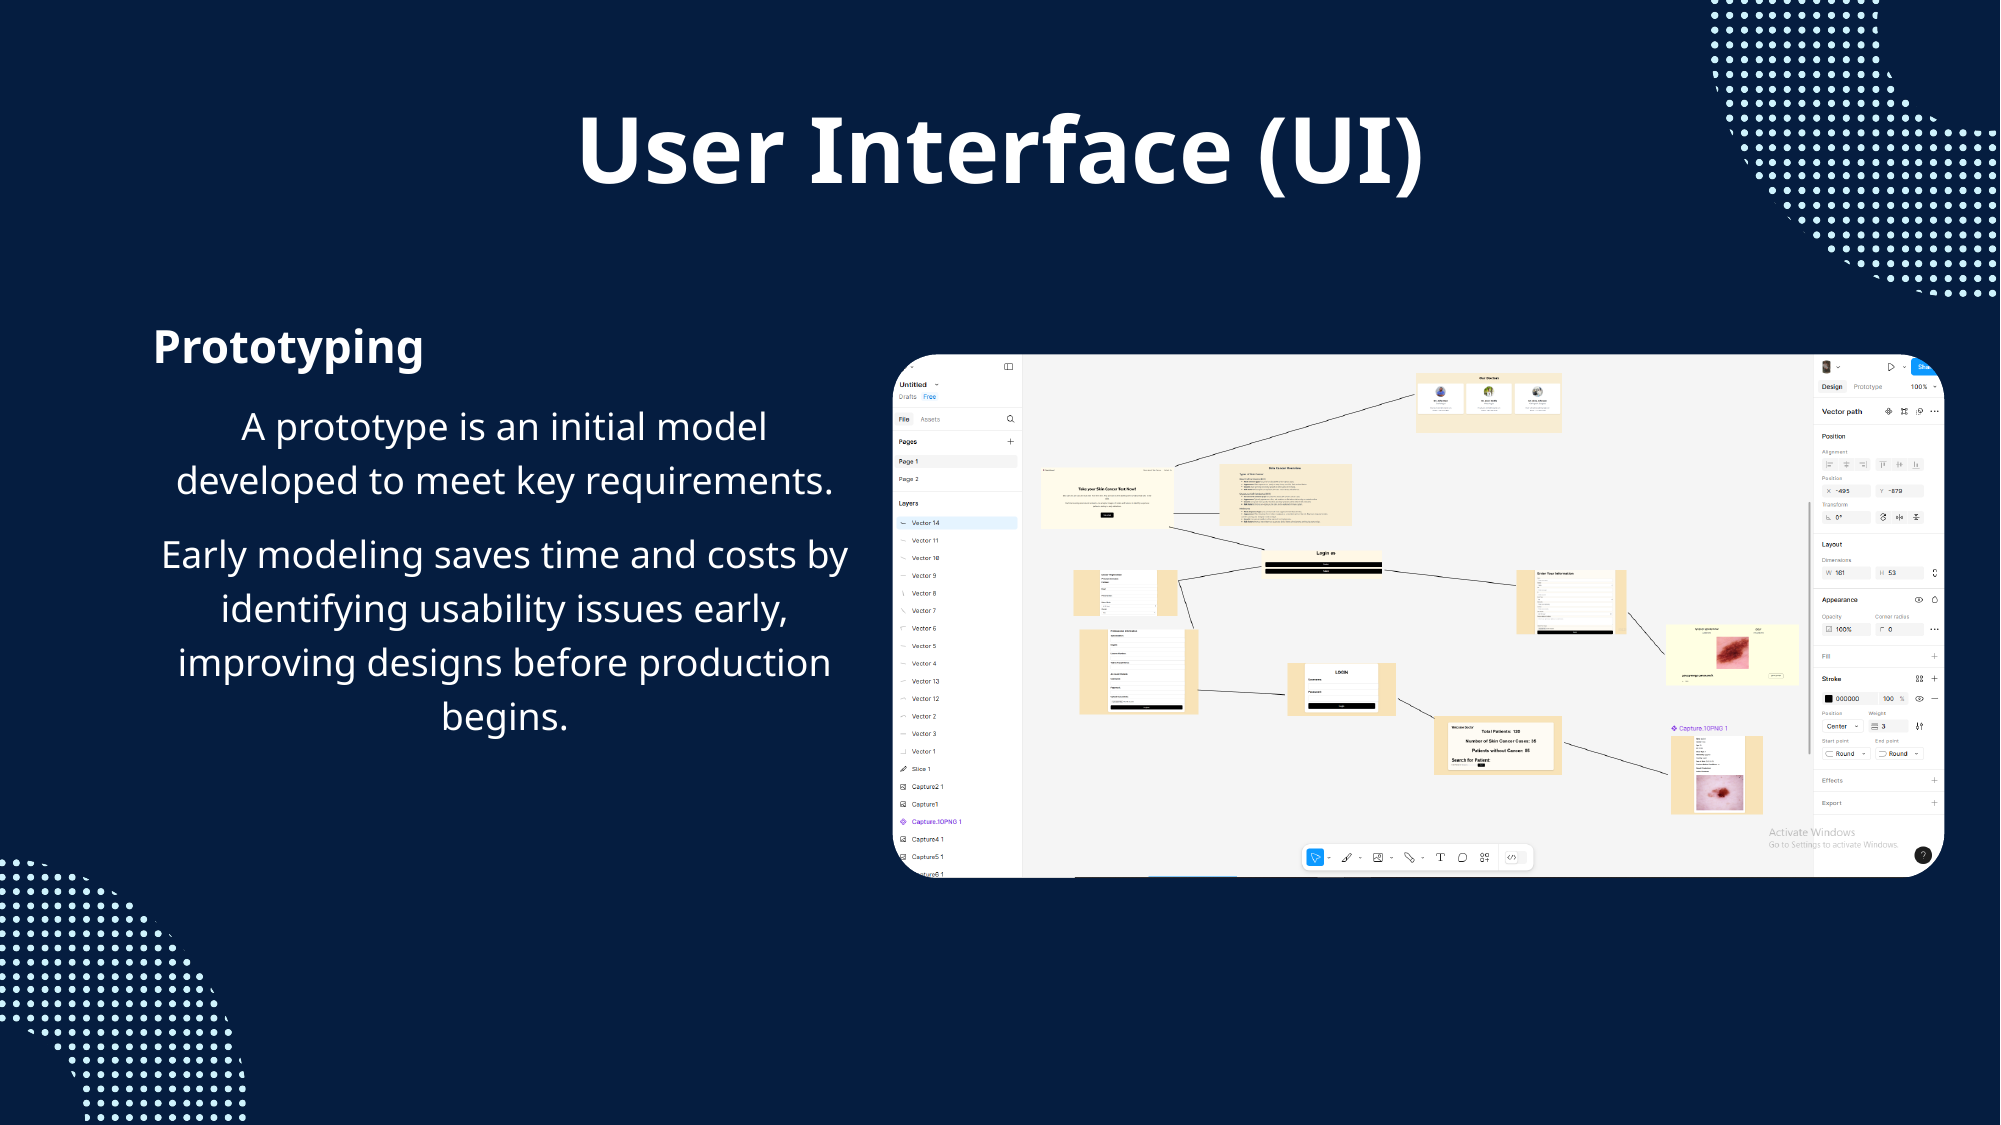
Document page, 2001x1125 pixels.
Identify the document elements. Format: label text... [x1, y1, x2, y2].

list Prototyping A prototype is an initial model developed to meet key requirements. Early modeling saves time and costs by identifying usability issues early, improving designs before production begins. [137, 299, 873, 1014]
picture [892, 353, 1945, 879]
title User Interface (UI) [137, 59, 1863, 248]
picture [0, 859, 246, 1125]
picture [1711, 0, 2001, 297]
